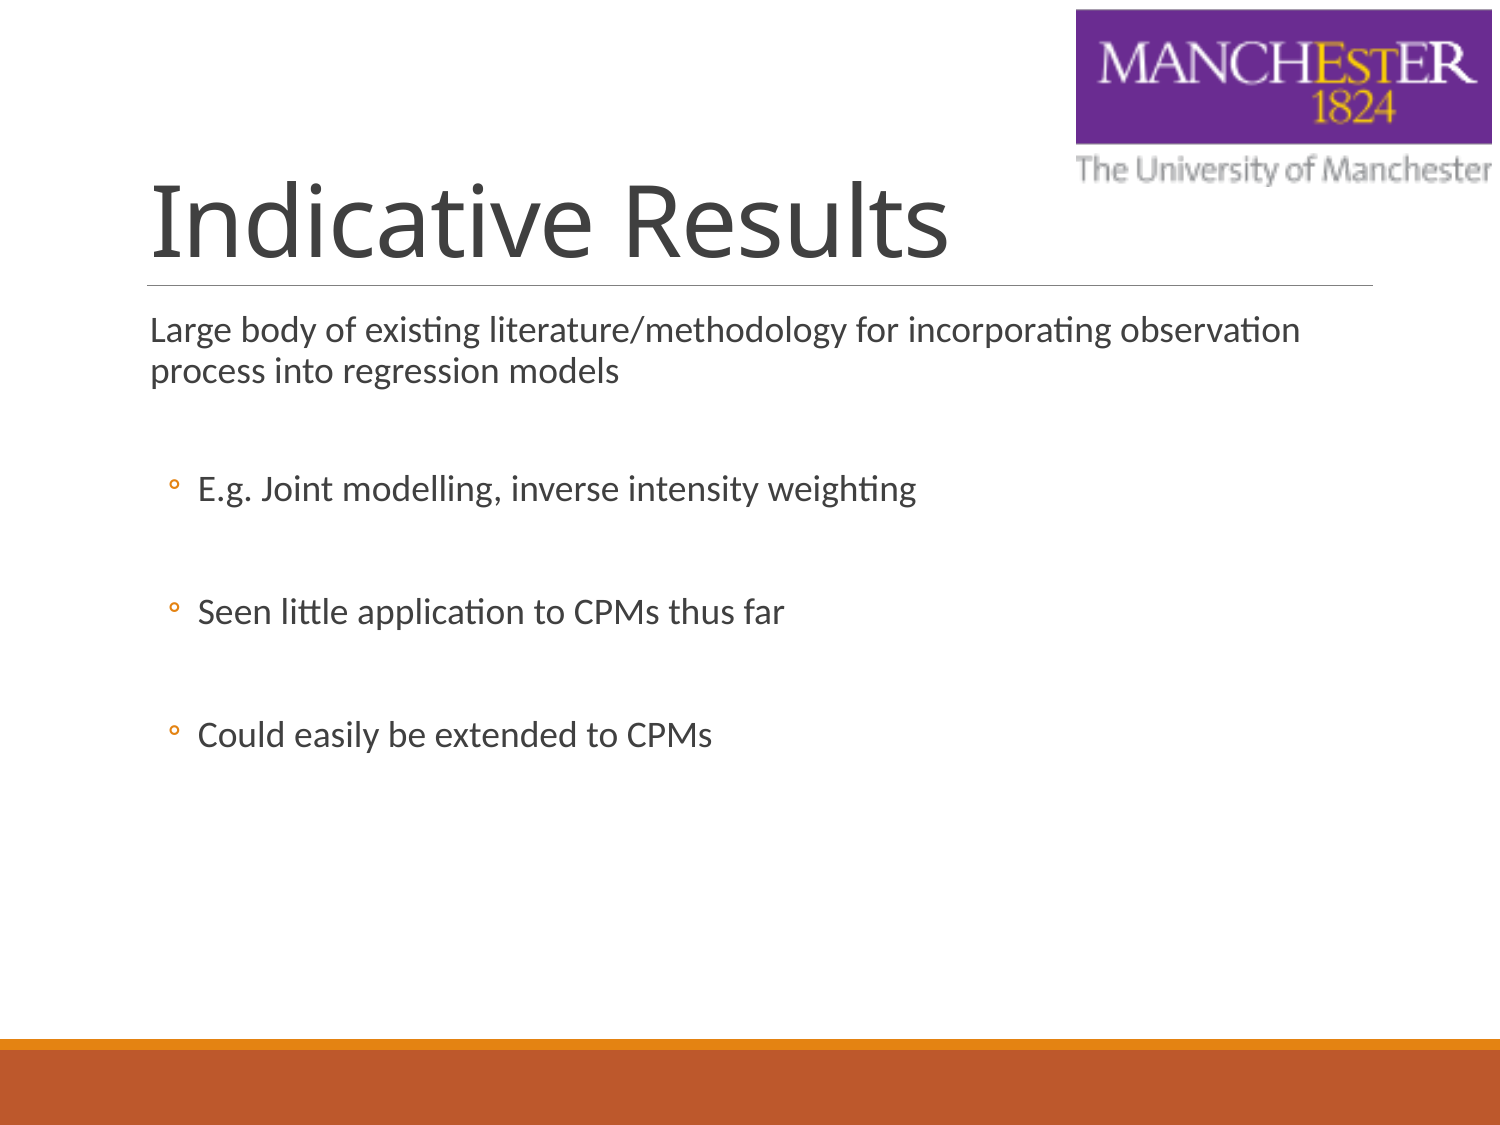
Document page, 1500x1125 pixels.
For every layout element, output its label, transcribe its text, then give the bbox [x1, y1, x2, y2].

list Large body of existing literature/methodology for incorporating observation process into regression models E.g. Joint modelling, inverse intensity weighting Seen little application to CPMs thus far Could easily be extended to CPMs [135, 302, 1373, 963]
title Indicative Results [135, 47, 1047, 285]
